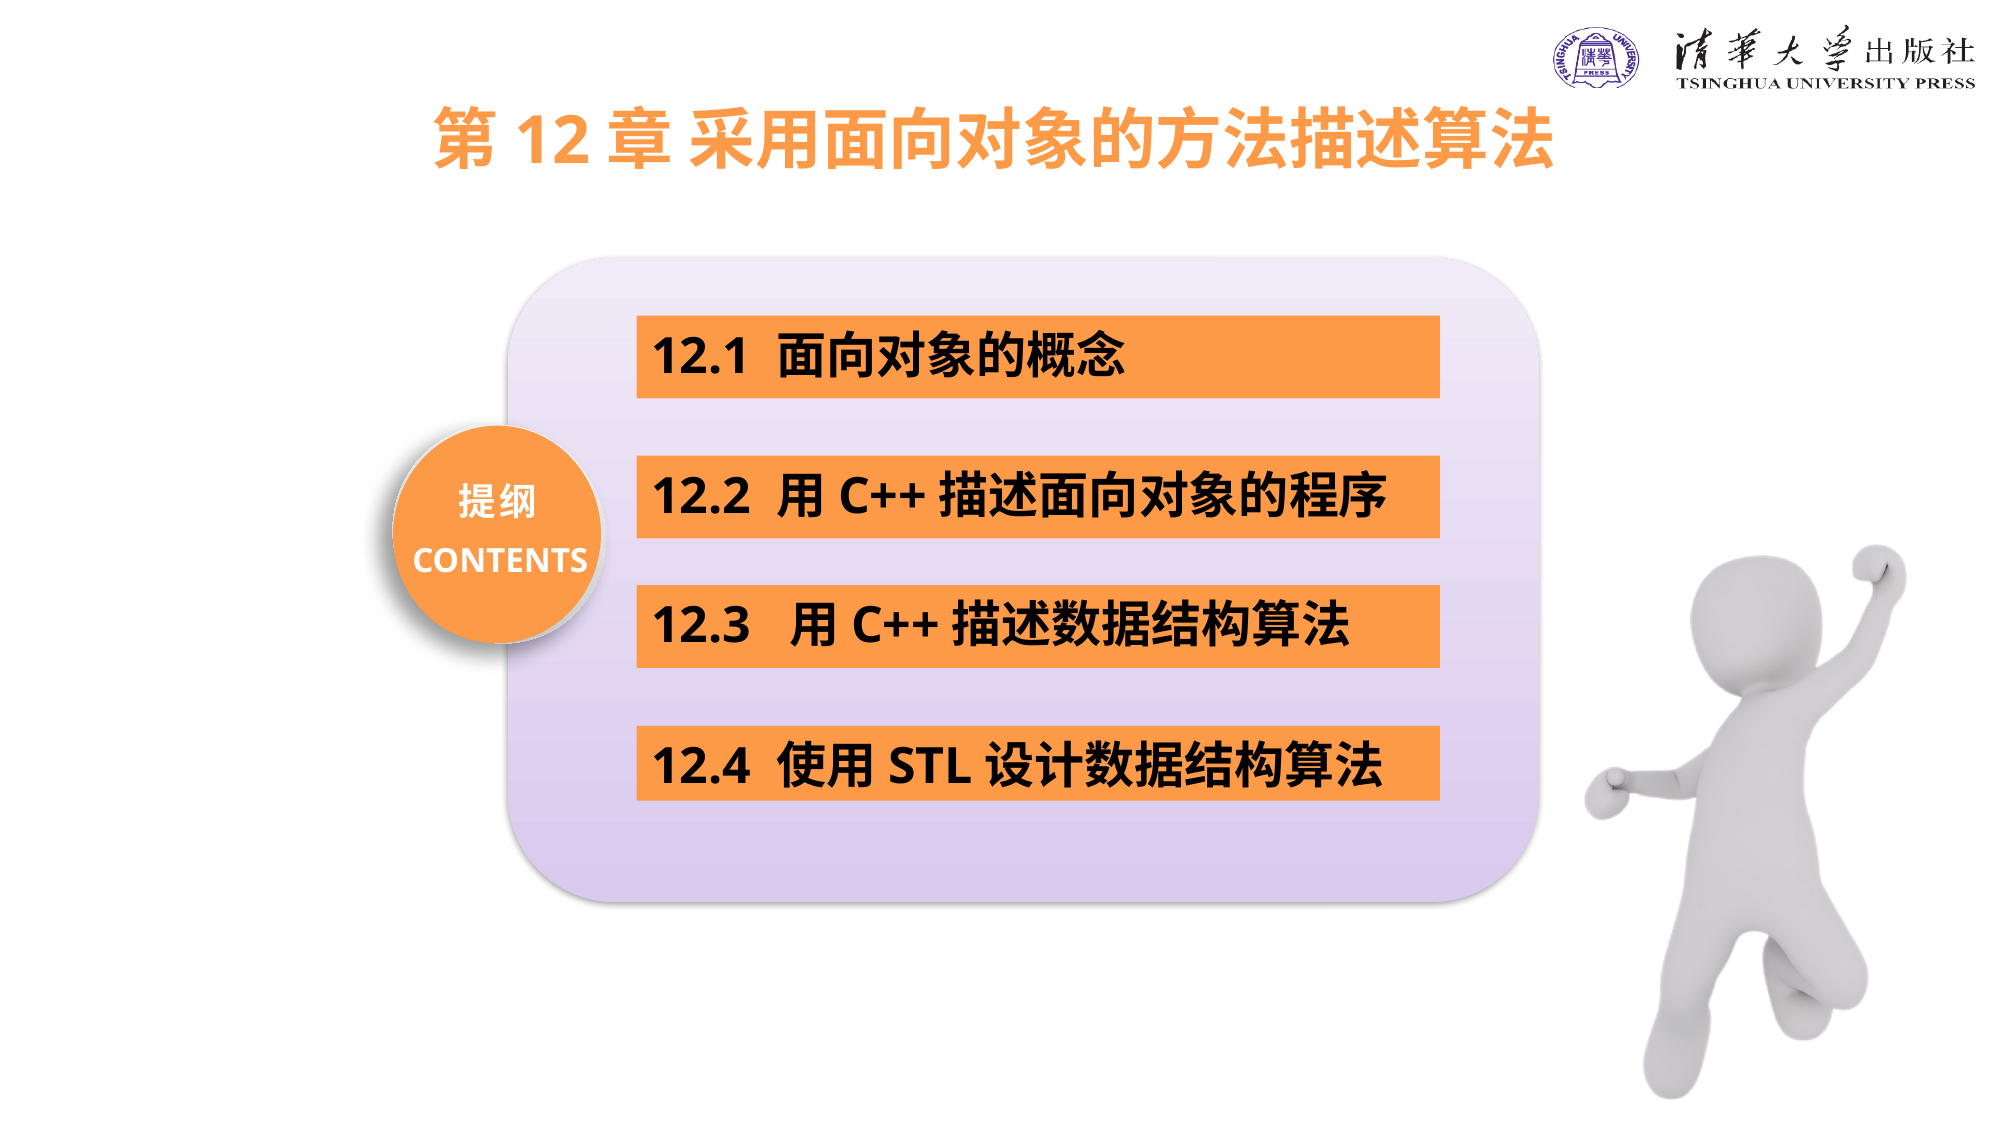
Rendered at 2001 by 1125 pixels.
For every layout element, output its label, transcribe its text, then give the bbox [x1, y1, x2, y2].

text_box 第12章 采用面向对象的方法描述算法 [365, 88, 1623, 187]
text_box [378, 423, 623, 645]
picture [1454, 497, 2000, 1121]
picture [1504, 0, 2001, 144]
text_box 12.3 用C++描述数据结构算法 [636, 585, 1440, 668]
text_box 12.1 面向对象的概念 [636, 315, 1440, 399]
text_box 12.2 用C++描述面向对象的程序 [636, 455, 1440, 539]
text_box [507, 257, 1540, 904]
text_box 12.4 使用STL设计数据结构算法 [636, 725, 1440, 801]
